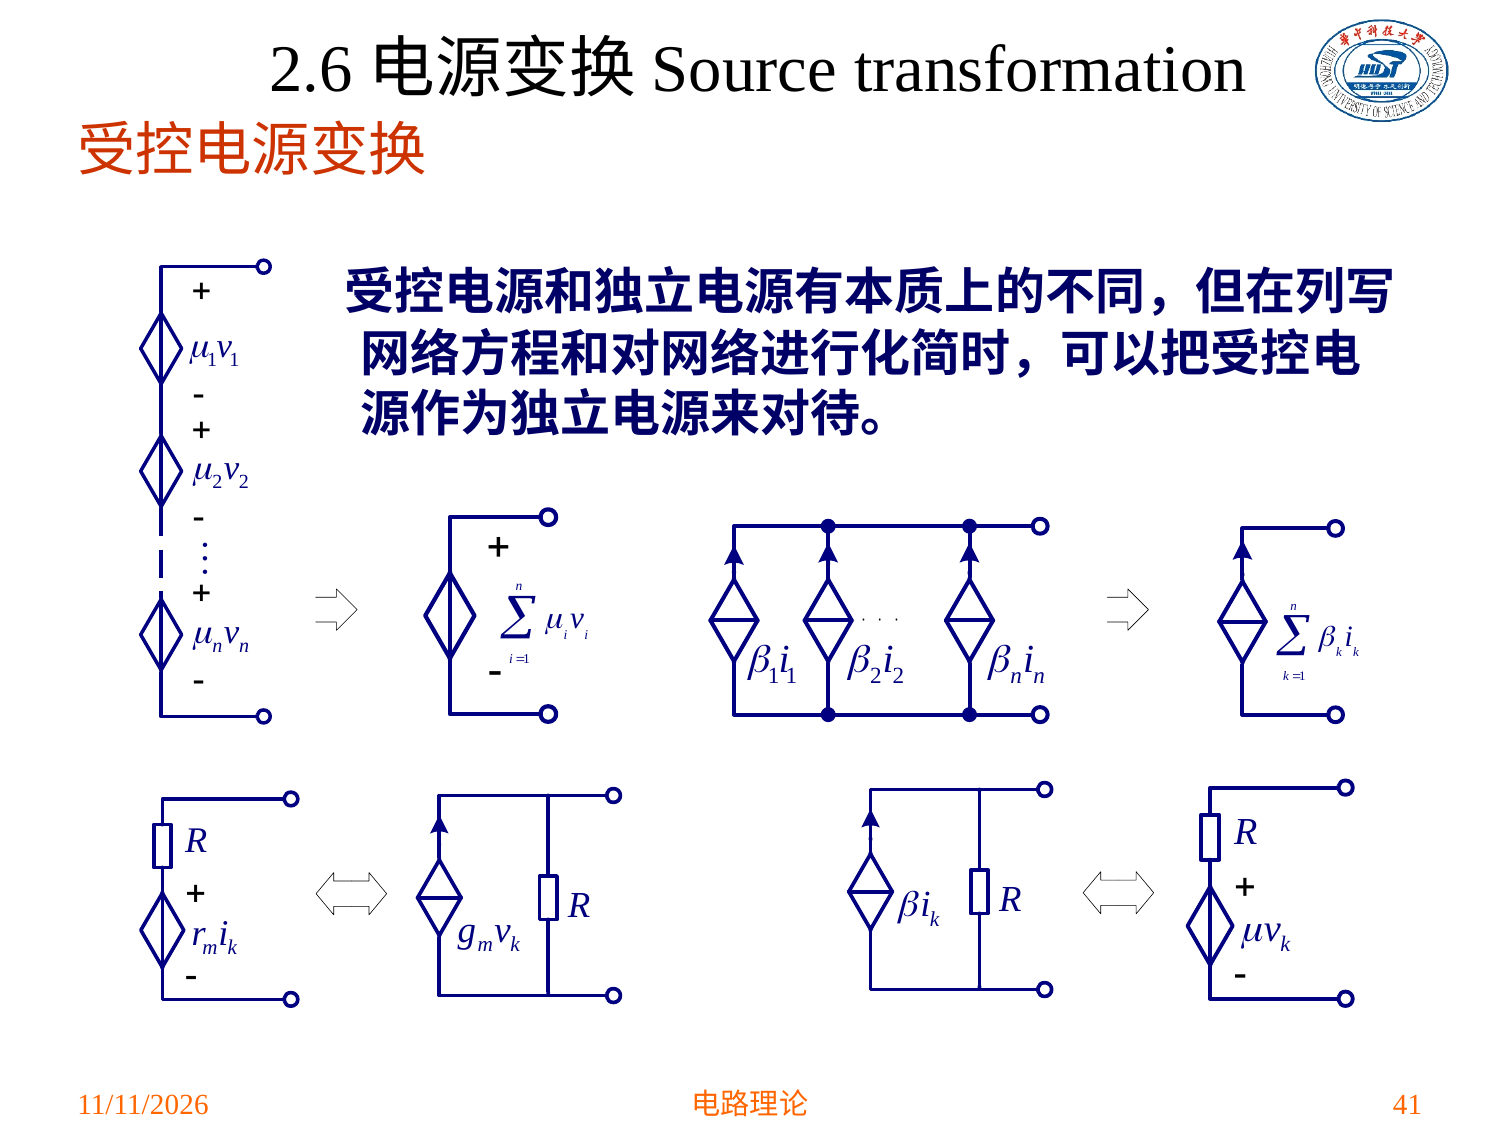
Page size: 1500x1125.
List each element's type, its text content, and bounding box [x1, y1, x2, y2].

footer 电路理论 [512, 1078, 988, 1125]
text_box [1080, 868, 1157, 917]
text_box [312, 585, 361, 634]
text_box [704, 512, 1057, 728]
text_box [1104, 585, 1152, 634]
text_box 受控电源变换 [62, 109, 1450, 185]
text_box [312, 869, 390, 918]
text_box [419, 503, 606, 728]
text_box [1213, 515, 1376, 728]
text_box 受控电源和独立电源有本质上的不同，但在列写网络方程和对网络进行化简时，可以把受控电源作为独立电源来对待。 [289, 243, 1424, 407]
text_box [135, 786, 304, 1012]
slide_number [62, 1078, 375, 1125]
picture [1305, 13, 1459, 125]
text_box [135, 255, 276, 728]
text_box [843, 777, 1057, 1002]
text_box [1182, 774, 1359, 1012]
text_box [412, 783, 626, 1008]
slide_number 41 [1125, 1078, 1438, 1125]
text_box 2.6电源变换Source transformation [64, 26, 1453, 102]
text_box 受控电源和独立电源有本质上的不同，但在列写网络方程和对网络进行化简时，可以把受控电源作为独立电源来对待。 [289, 408, 1424, 457]
